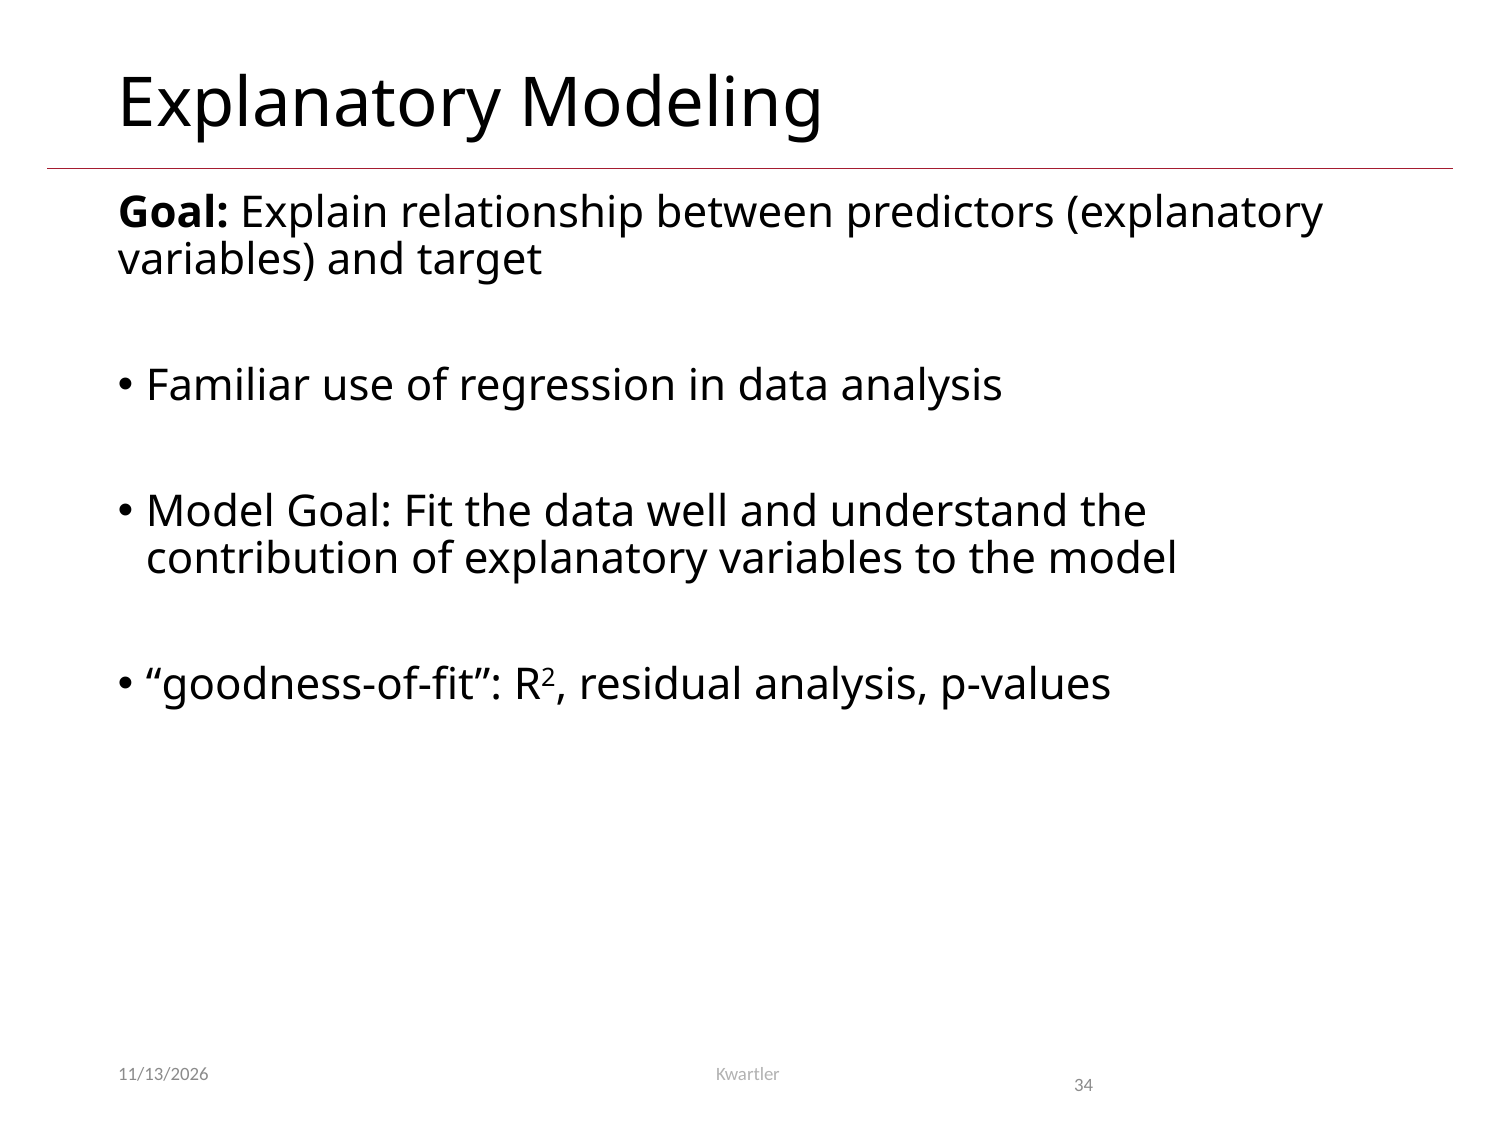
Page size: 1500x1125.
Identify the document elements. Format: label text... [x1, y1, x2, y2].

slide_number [103, 1042, 441, 1103]
footer Kwartler [496, 1042, 1004, 1103]
title Explanatory Modeling [103, 59, 1397, 157]
text_box Goal: Explain relationship between predictors (explanatory variables) and target Familiar use of regression in data analysis Model Goal: Fit the data well and understand the contribution of explanatory variables to the model “goodness-of-fit”: R2, residual analysis, p-values [103, 182, 1397, 1023]
slide_number 34 [1059, 1042, 1200, 1103]
